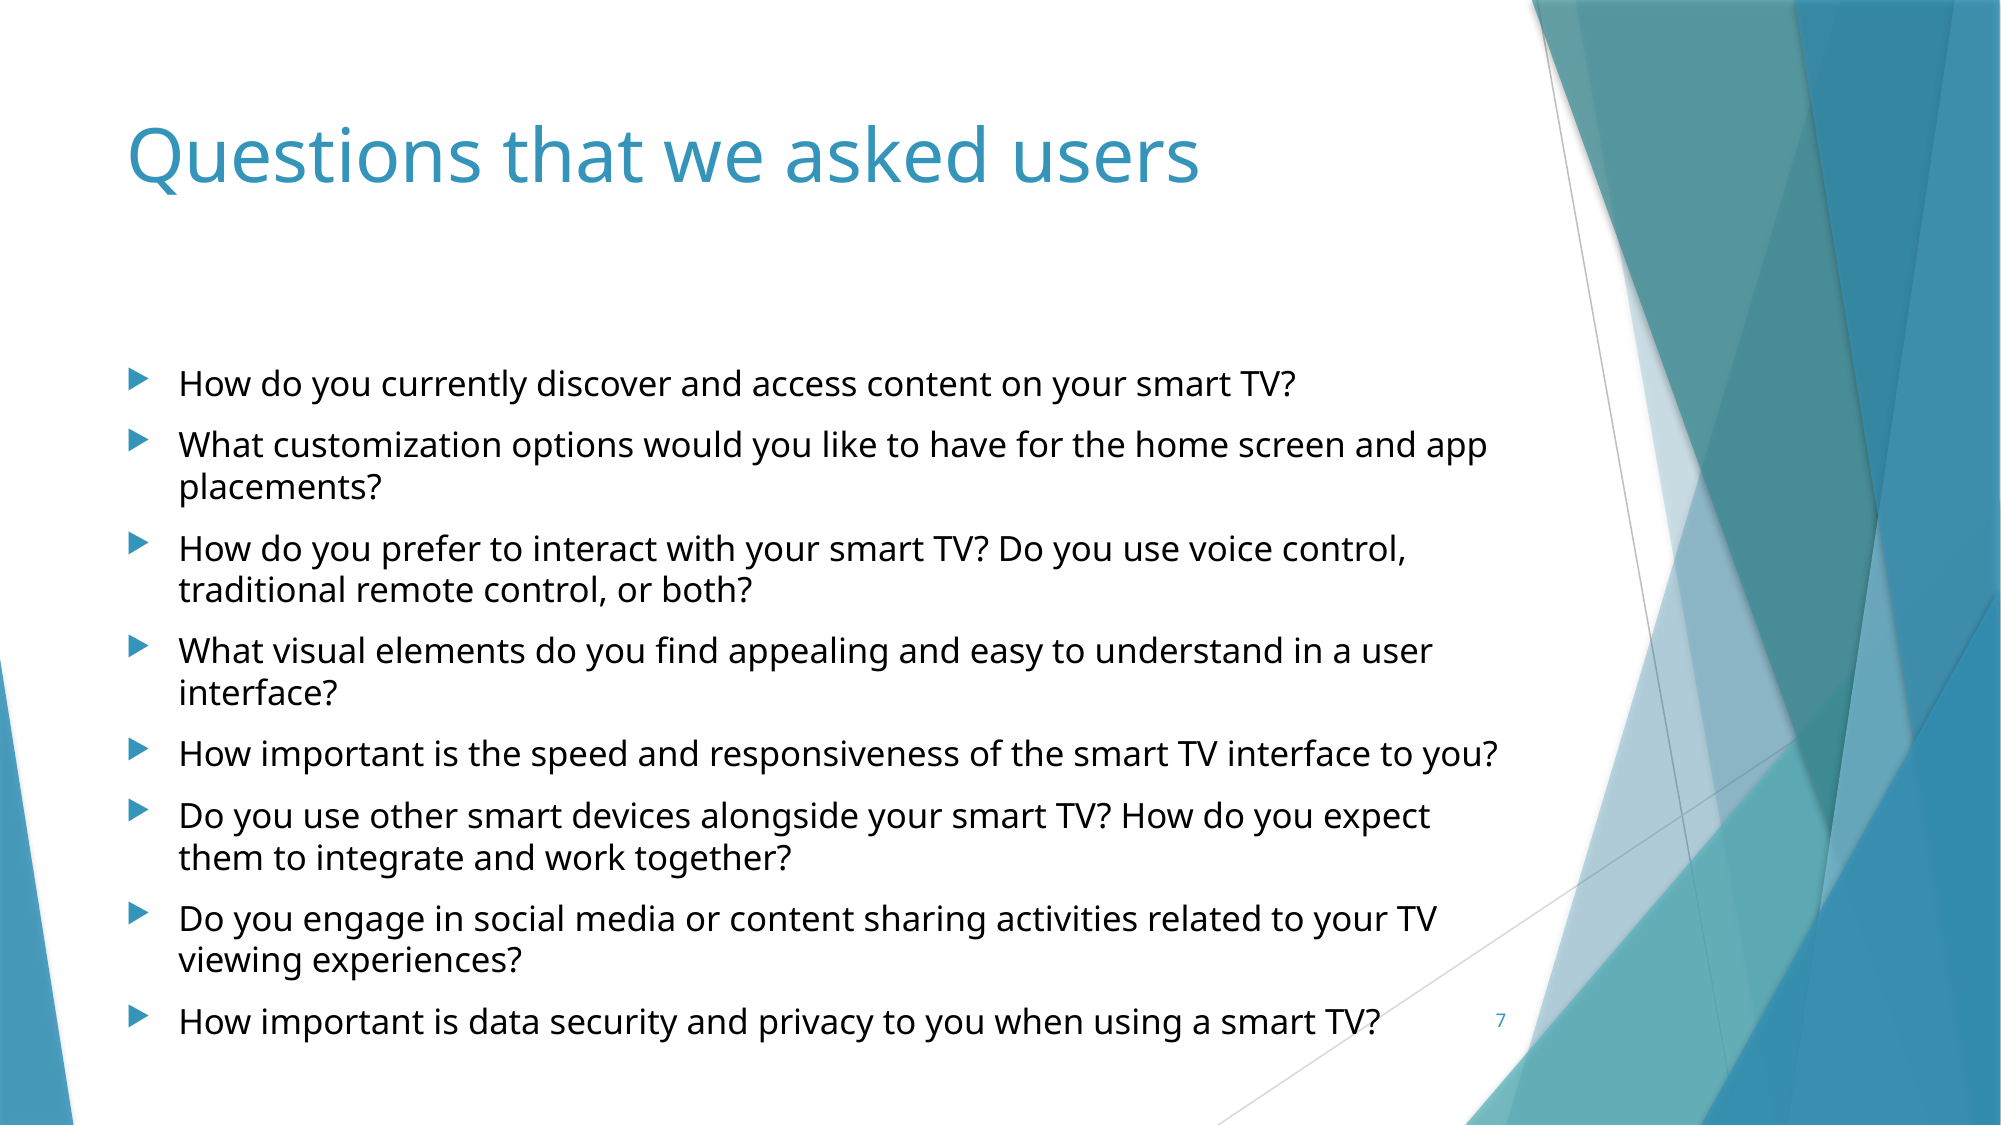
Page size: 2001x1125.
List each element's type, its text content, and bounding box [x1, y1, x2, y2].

title Questions that we asked users [111, 99, 1522, 317]
slide_number 7 [1409, 991, 1522, 1051]
list How do you currently discover and access content on your smart TV? What customization options would you like to have for the home screen and app placements? How do you prefer to interact with your smart TV? Do you use voice control, traditional remote control, or both? What visual elements do you find appealing and easy to understand in a user interface? How important is the speed and responsiveness of the smart TV interface to you? Do you use other smart devices alongside your smart TV? How do you expect them to integrate and work together? Do you engage in social media or content sharing activities related to your TV viewing experiences? How important is data security and privacy to you when using a smart TV? [111, 354, 1522, 1076]
